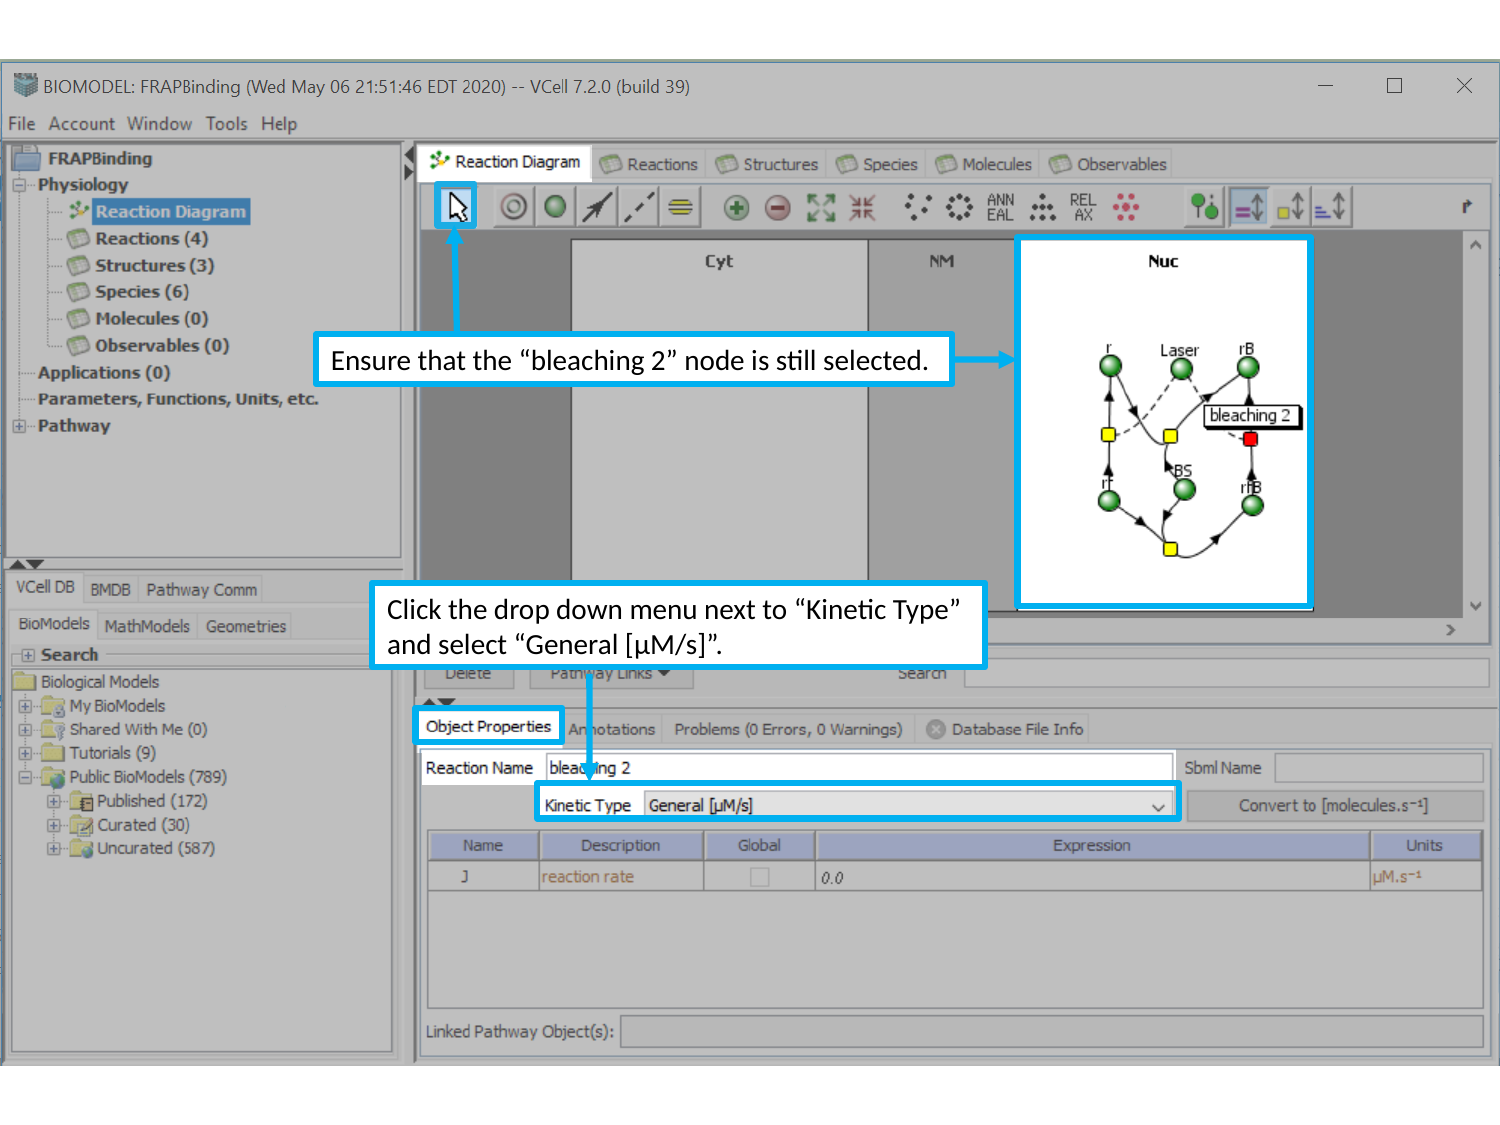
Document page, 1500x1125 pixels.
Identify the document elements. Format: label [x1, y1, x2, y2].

picture [0, 59, 1500, 1066]
